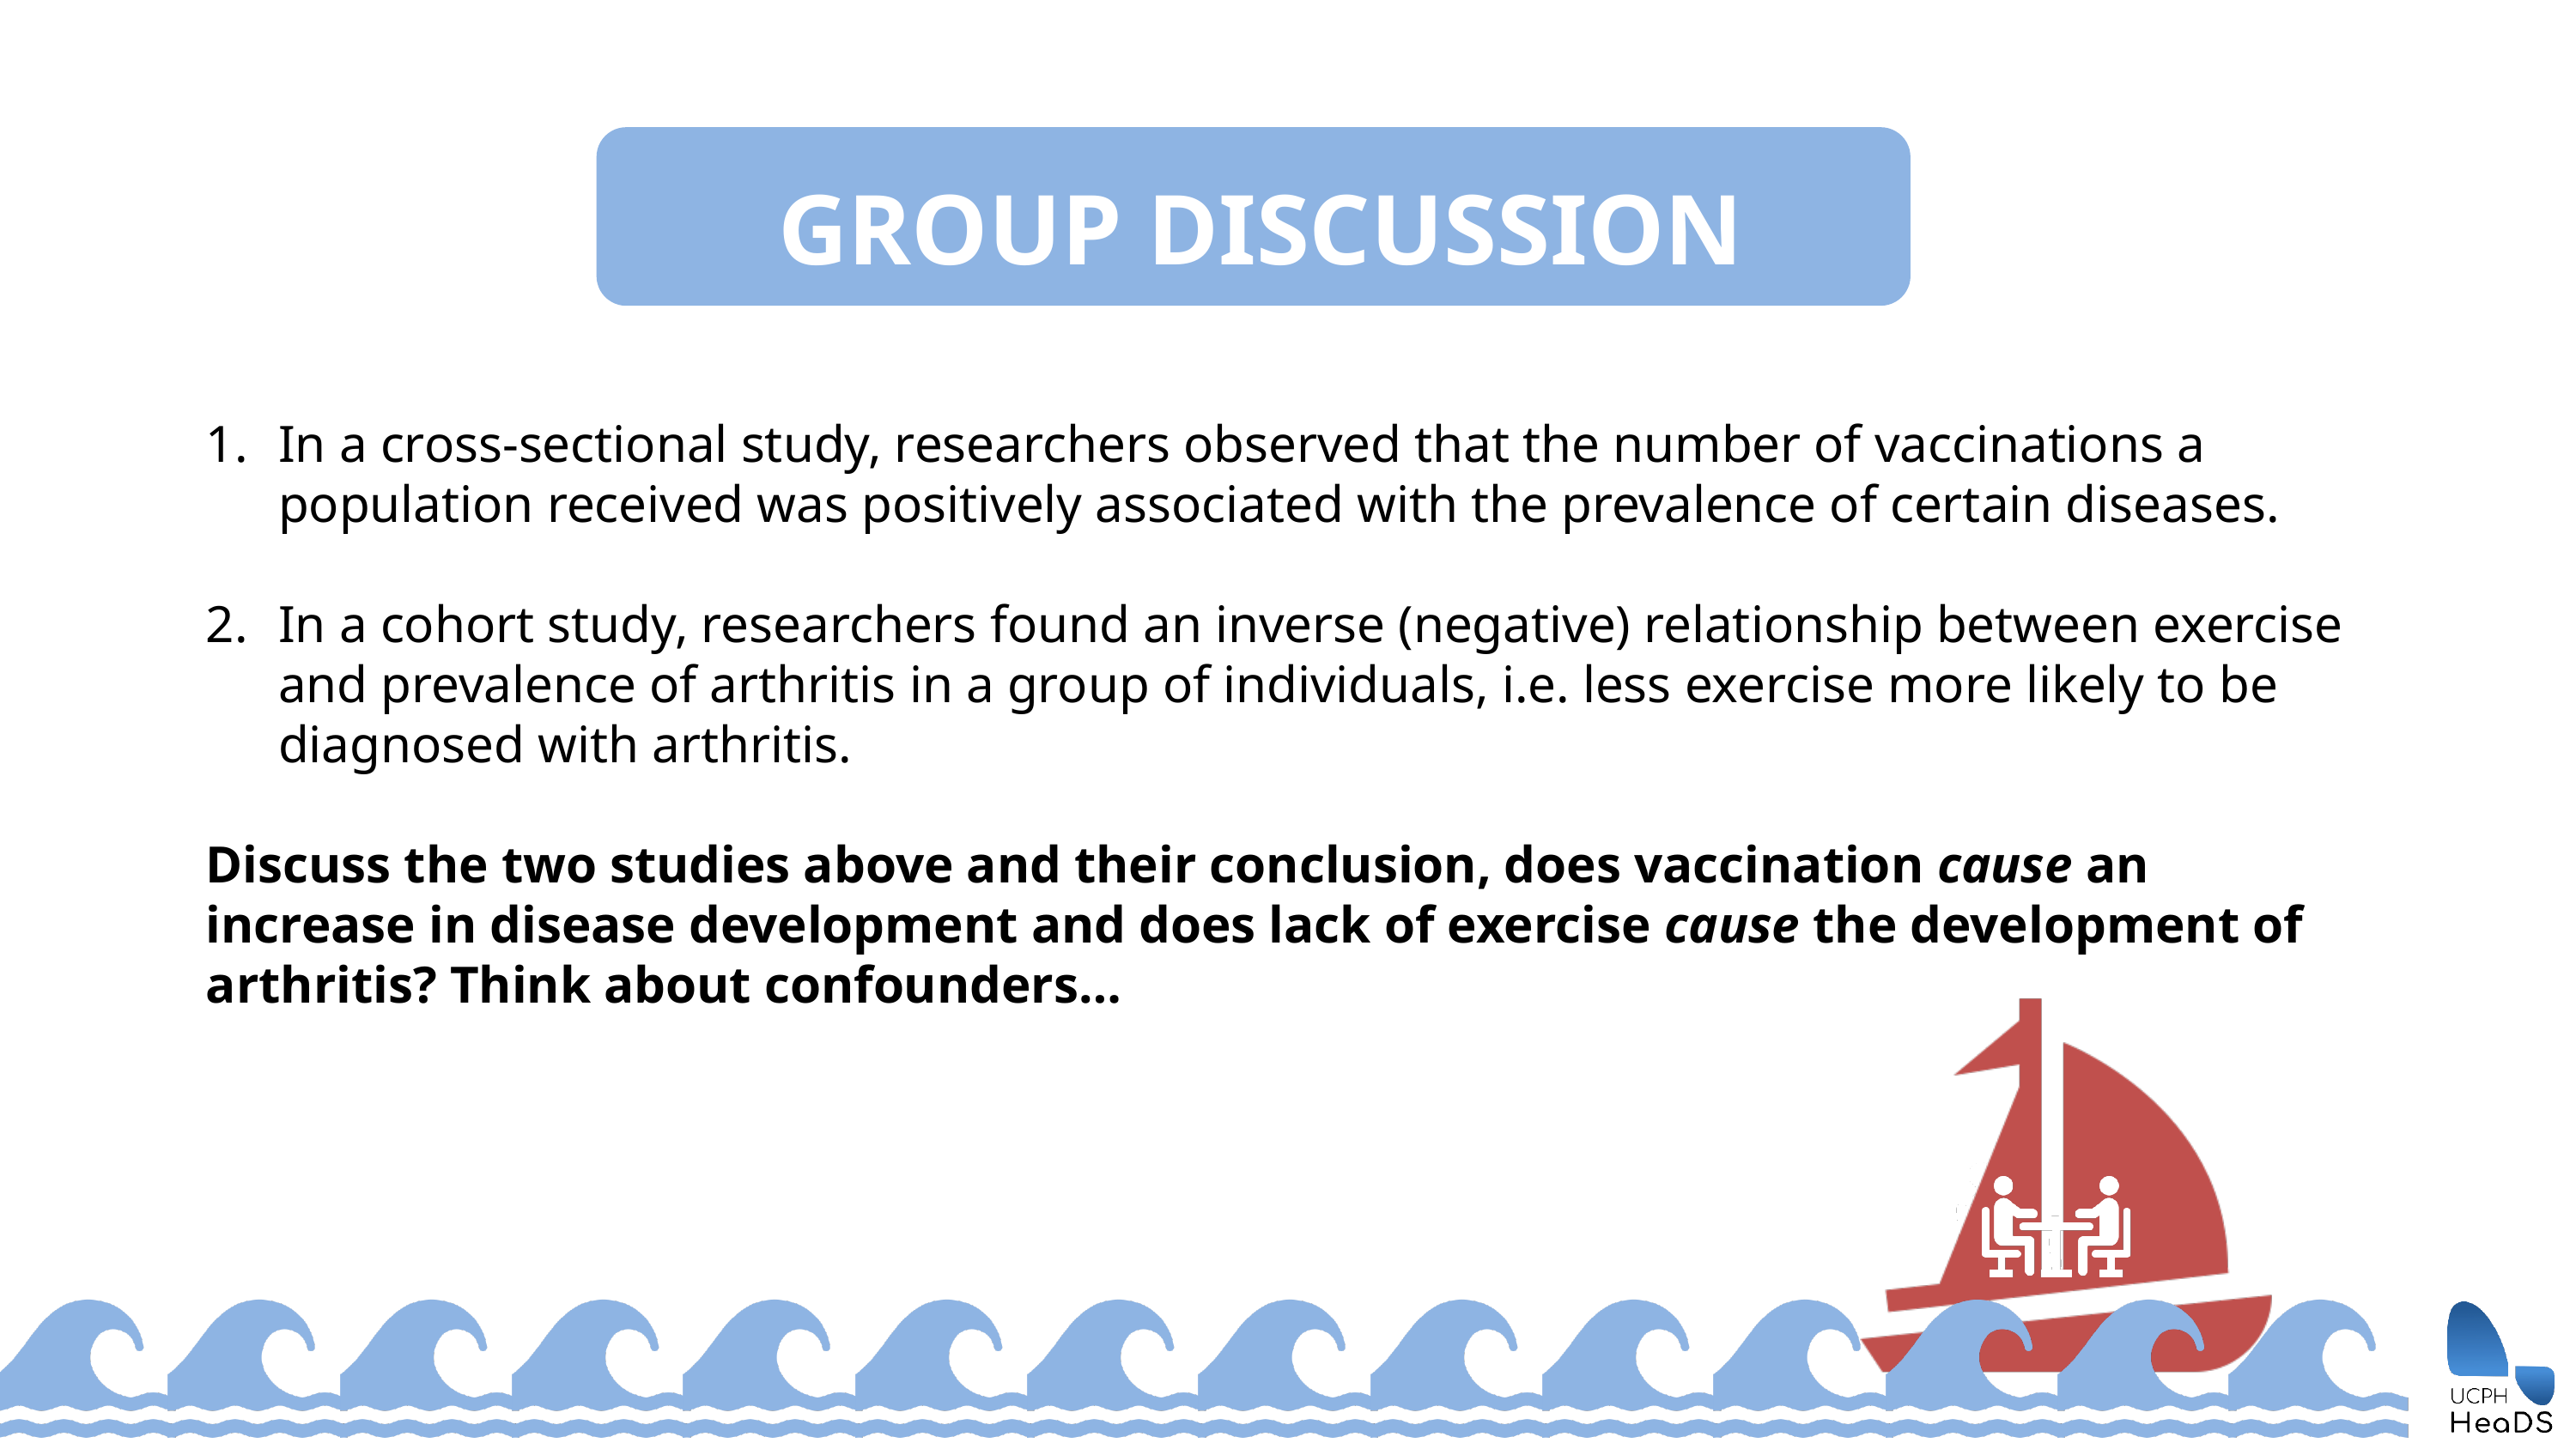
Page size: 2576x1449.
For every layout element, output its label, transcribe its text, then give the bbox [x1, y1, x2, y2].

text_box [597, 125, 1910, 144]
picture [1802, 922, 2330, 1320]
text_box GROUP DISCUSSION [542, 144, 1980, 285]
text_box In a cross-sectional study, researchers observed that the number of vaccinations a population received was positively associated with the prevalence of certain diseases. In a cohort study, researchers found an inverse (negative) relationship between exercise and prevalence of arthritis in a group of individuals, i.e. less exercise more likely to be diagnosed with arthritis. Discuss the two studies above and their conclusion, does vaccination cause an increase in disease development and does lack of exercise cause the development of arthritis? Think about confounders… [192, 406, 2372, 1020]
text_box [596, 285, 1911, 308]
picture [2446, 1301, 2555, 1433]
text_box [0, 1260, 2427, 1449]
